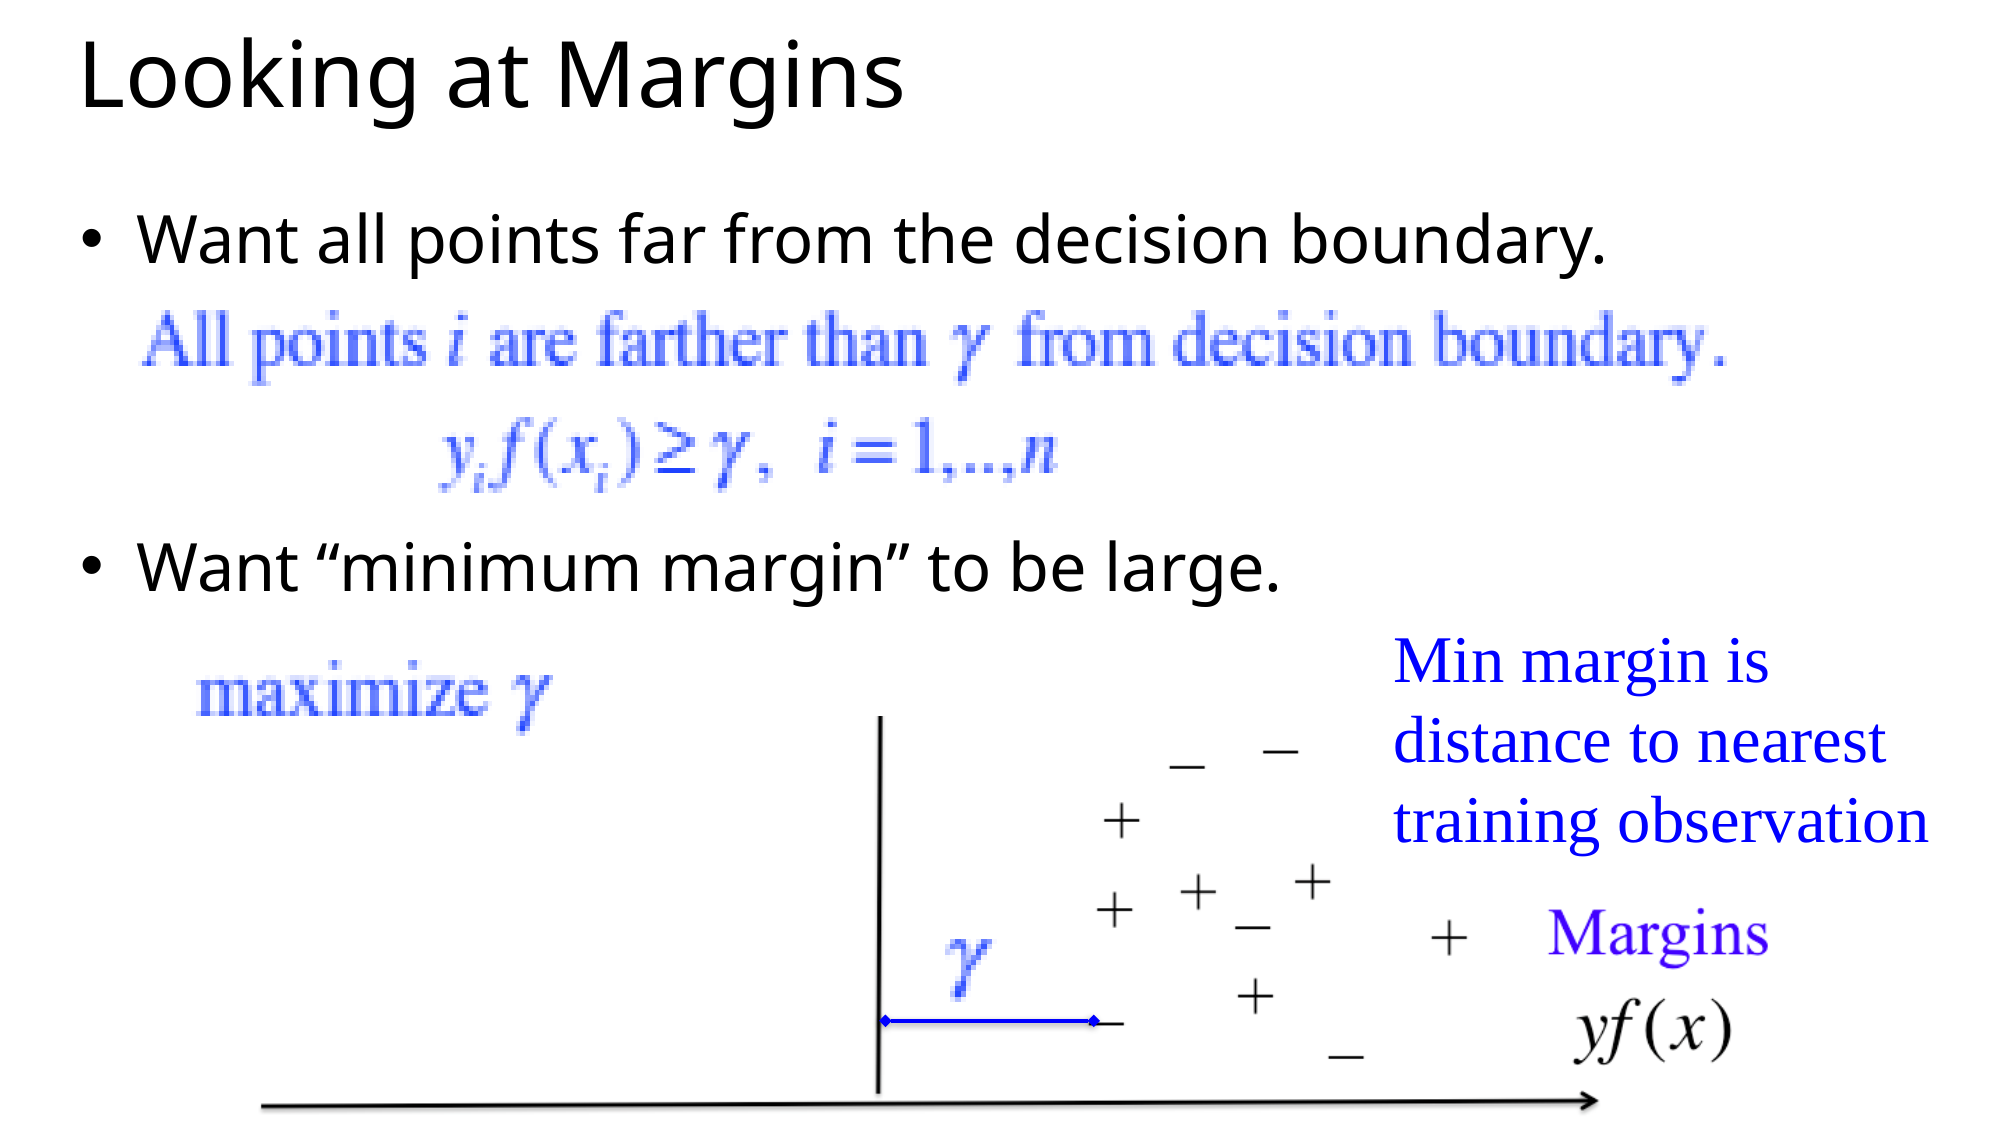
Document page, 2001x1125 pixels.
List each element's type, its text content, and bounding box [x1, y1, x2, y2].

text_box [935, 928, 1003, 1008]
title Looking at Margins [62, 29, 1953, 205]
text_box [428, 404, 1068, 500]
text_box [187, 645, 559, 743]
picture [239, 716, 1793, 1119]
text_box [885, 608, 2000, 1022]
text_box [129, 294, 1729, 393]
list Want all points far from the decision boundary. Want “minimum margin” to be large. [65, 189, 1956, 518]
